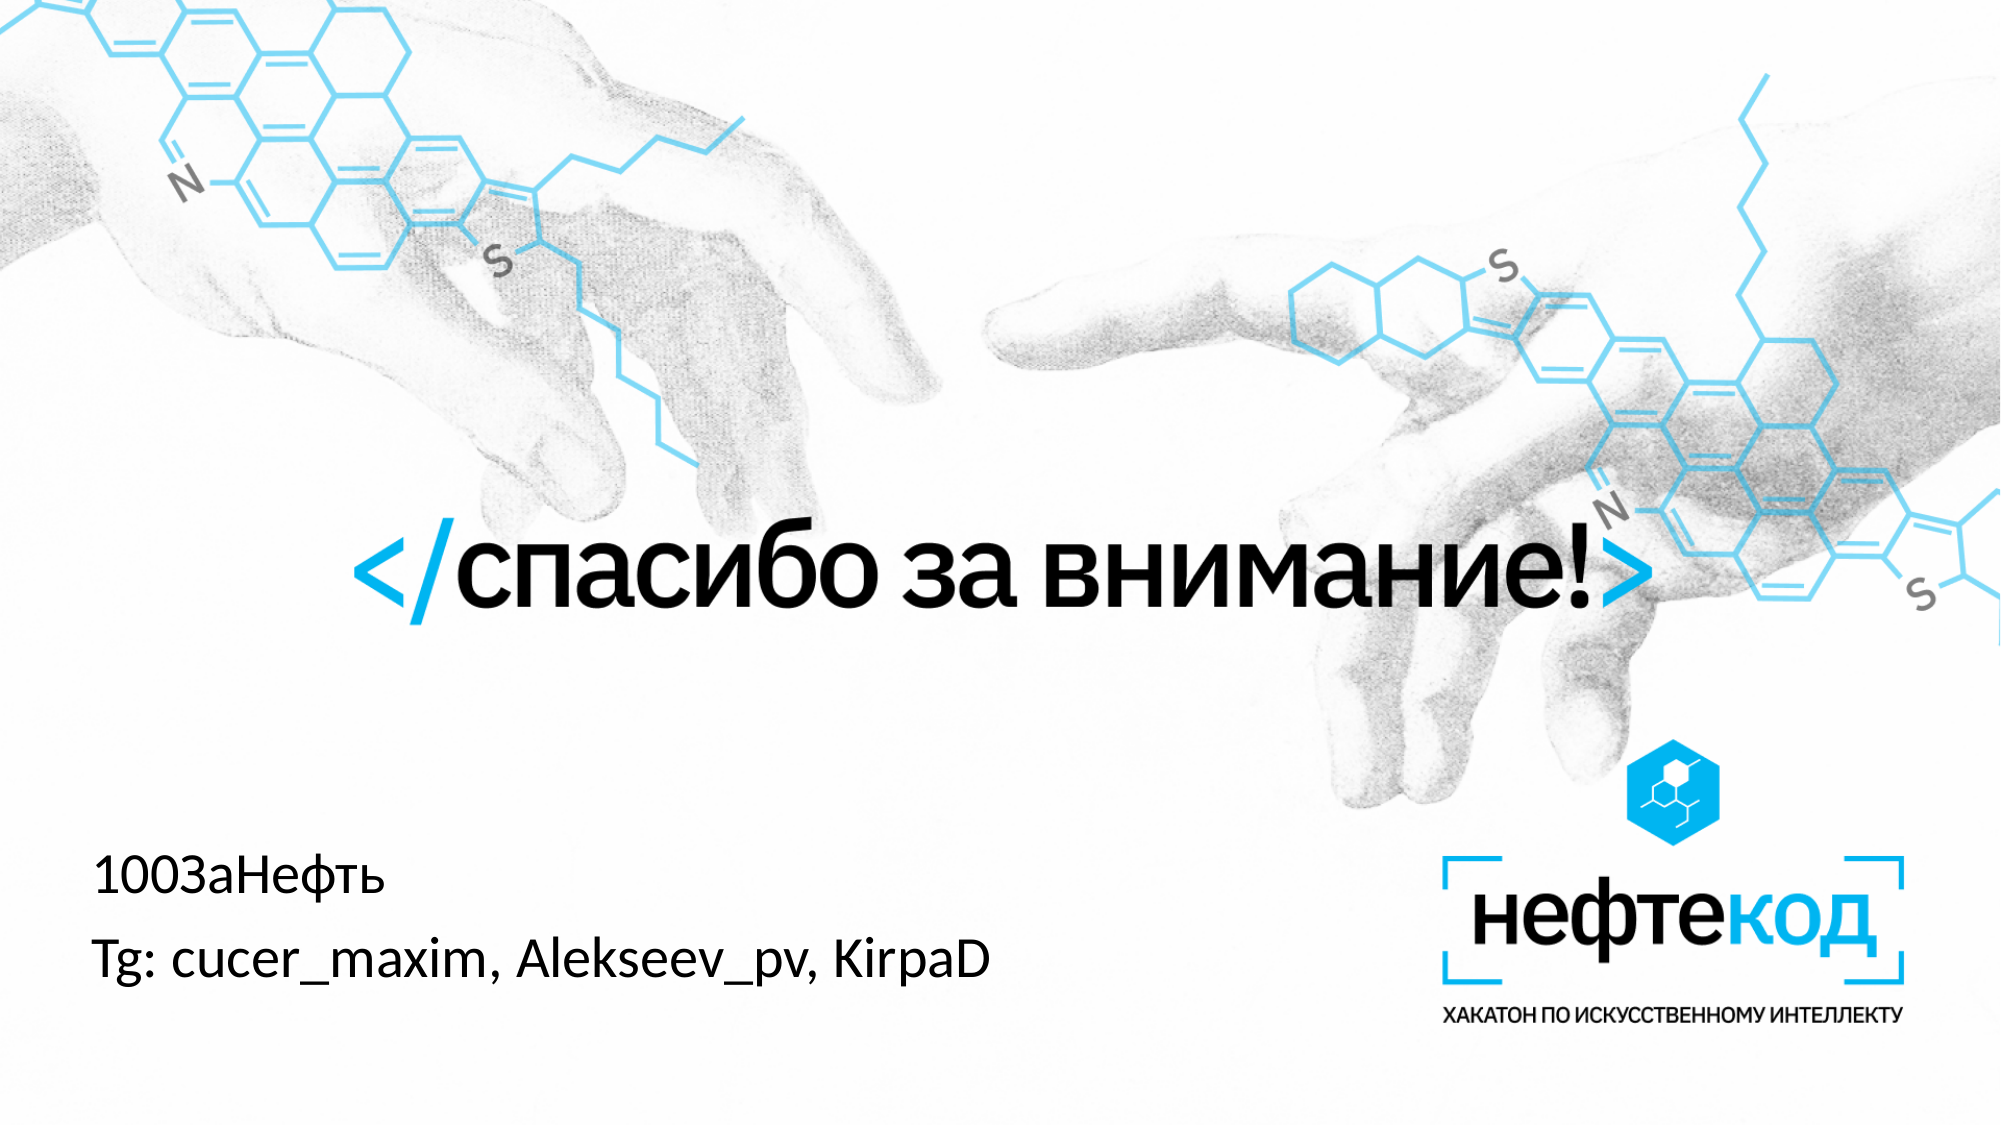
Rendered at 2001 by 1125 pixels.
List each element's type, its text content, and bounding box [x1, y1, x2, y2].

text_box 100ЗаНефть Tg: cucer_maxim, Alekseev_pv, KirpaD [76, 835, 1014, 1054]
picture [0, 0, 2001, 1125]
